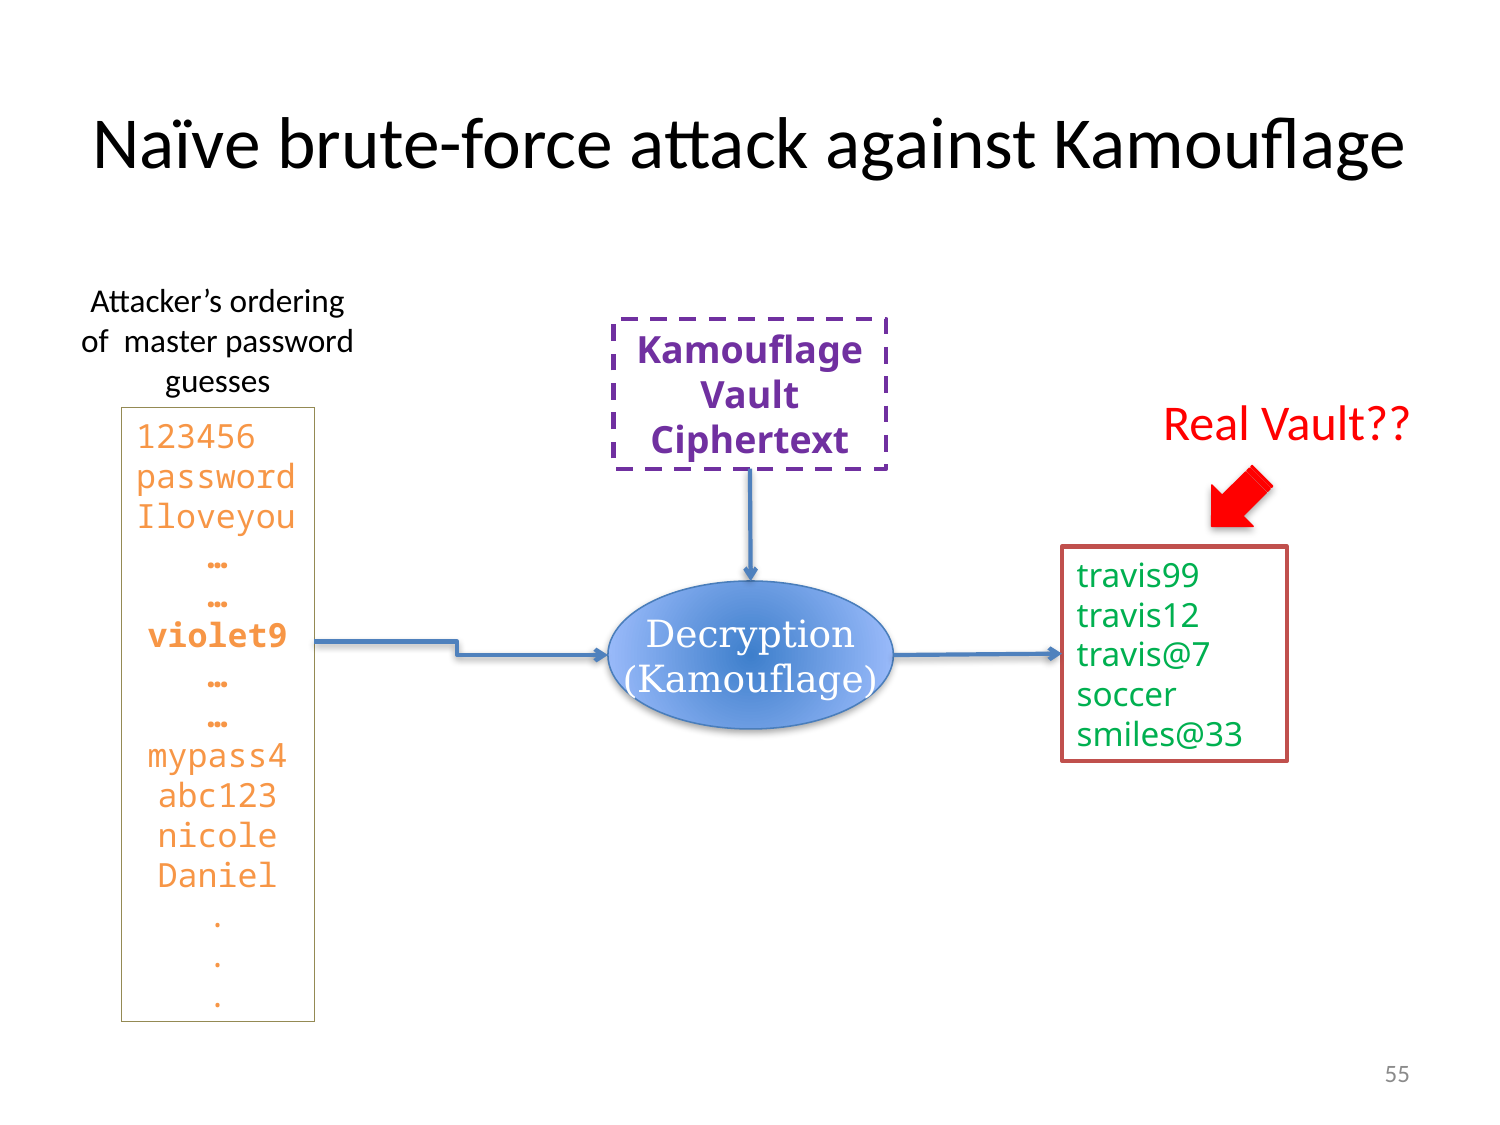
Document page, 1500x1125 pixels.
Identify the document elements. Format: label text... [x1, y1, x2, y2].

text_box travis99 travis12 travis@7 soccer smiles@33 [1060, 544, 1289, 763]
slide_number 55 [1074, 1042, 1425, 1103]
text_box [1210, 464, 1274, 528]
title Naïve brute-force attack against Kamouflage [75, 45, 1425, 233]
text_box Decryption (Kamouflage) [608, 580, 894, 730]
text_box 123456 password Iloveyou … … violet9 … … mypass4 abc123 nicole Daniel . . . [121, 407, 315, 1022]
text_box Attacker’s ordering of master password guesses [34, 271, 402, 407]
text_box Kamouflage Vault Ciphertext [611, 317, 888, 471]
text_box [313, 641, 609, 656]
text_box Real Vault?? [1062, 382, 1500, 458]
